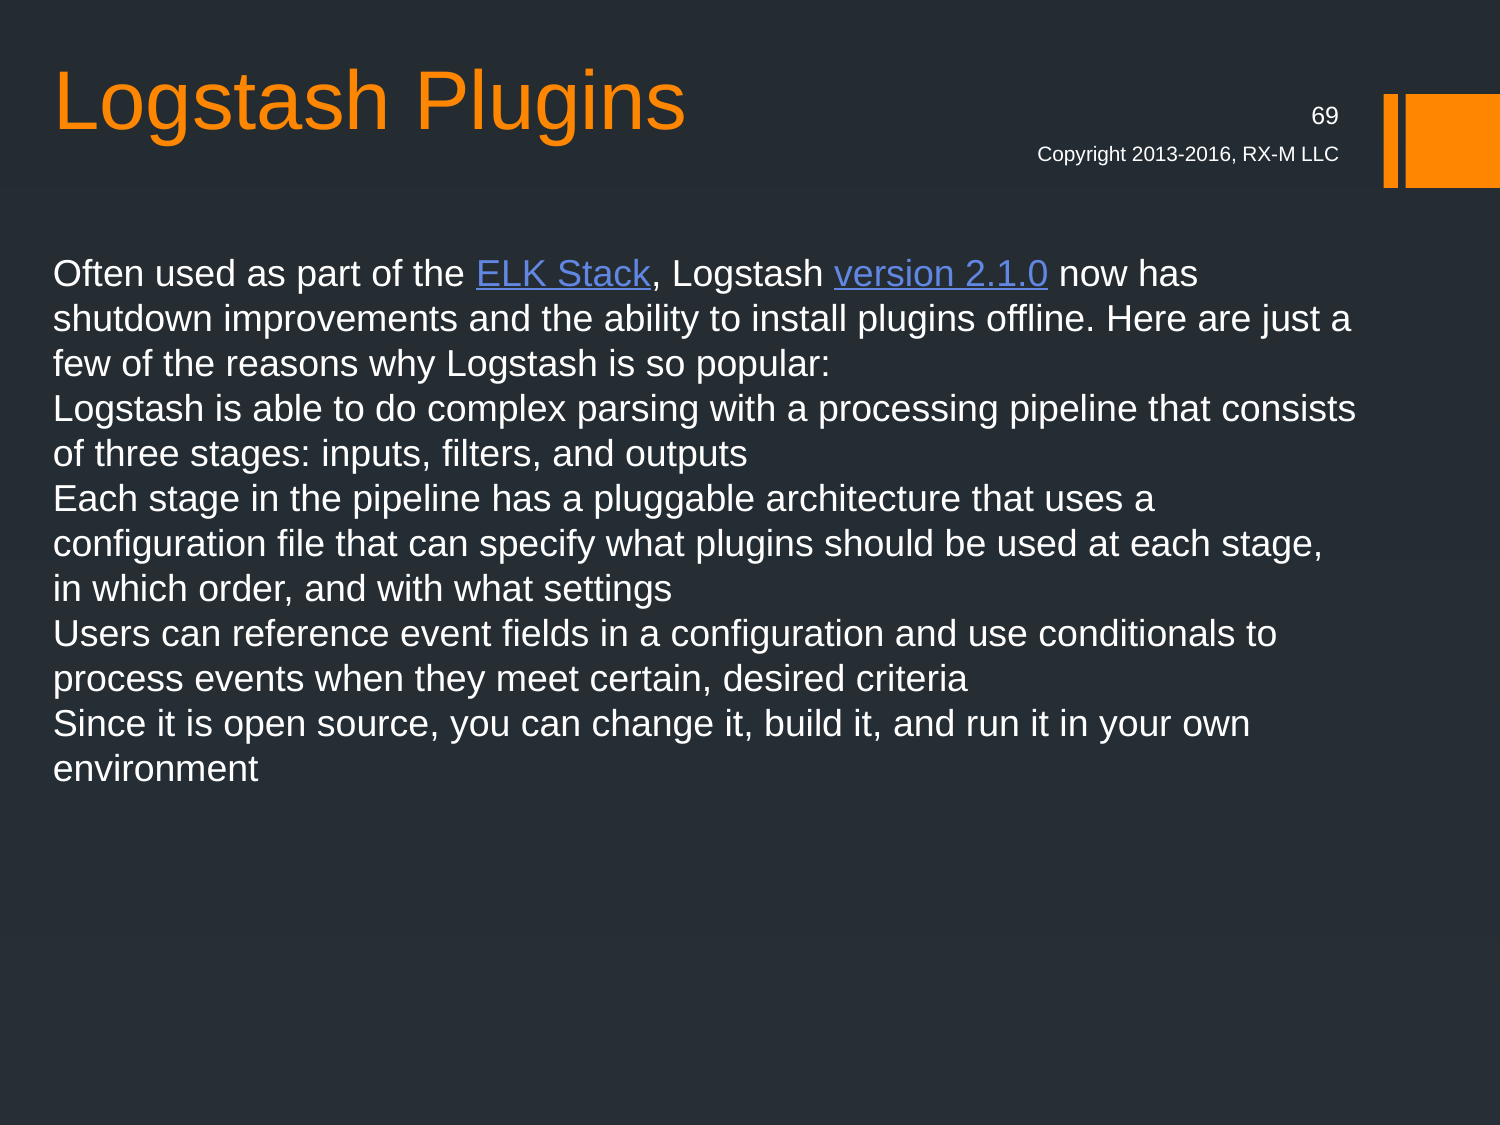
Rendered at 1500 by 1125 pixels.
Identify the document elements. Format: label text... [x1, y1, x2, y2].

footer Copyright 2013-2016, RX-M LLC [985, 140, 1355, 190]
title Logstash Plugins [38, 38, 1239, 241]
slide_number 69 [1199, 90, 1355, 140]
text_box Often used as part of the ELK Stack, Logstash version 2.1.0 now has shutdown improvements and the ability to install plugins offline. Here are just a few of the reasons why Logstash is so popular: Logstash is able to do complex parsing with a processing pipeline that consists of three stages: inputs, filters, and outputs Each stage in the pipeline has a pluggable architecture that uses a configuration file that can specify what plugins should be used at each stage, in which order, and with what settings Users can reference event fields in a configuration and use conditionals to process events when they meet certain, desired criteria Since it is open source, you can change it, build it, and run it in your own environment [38, 241, 1376, 796]
